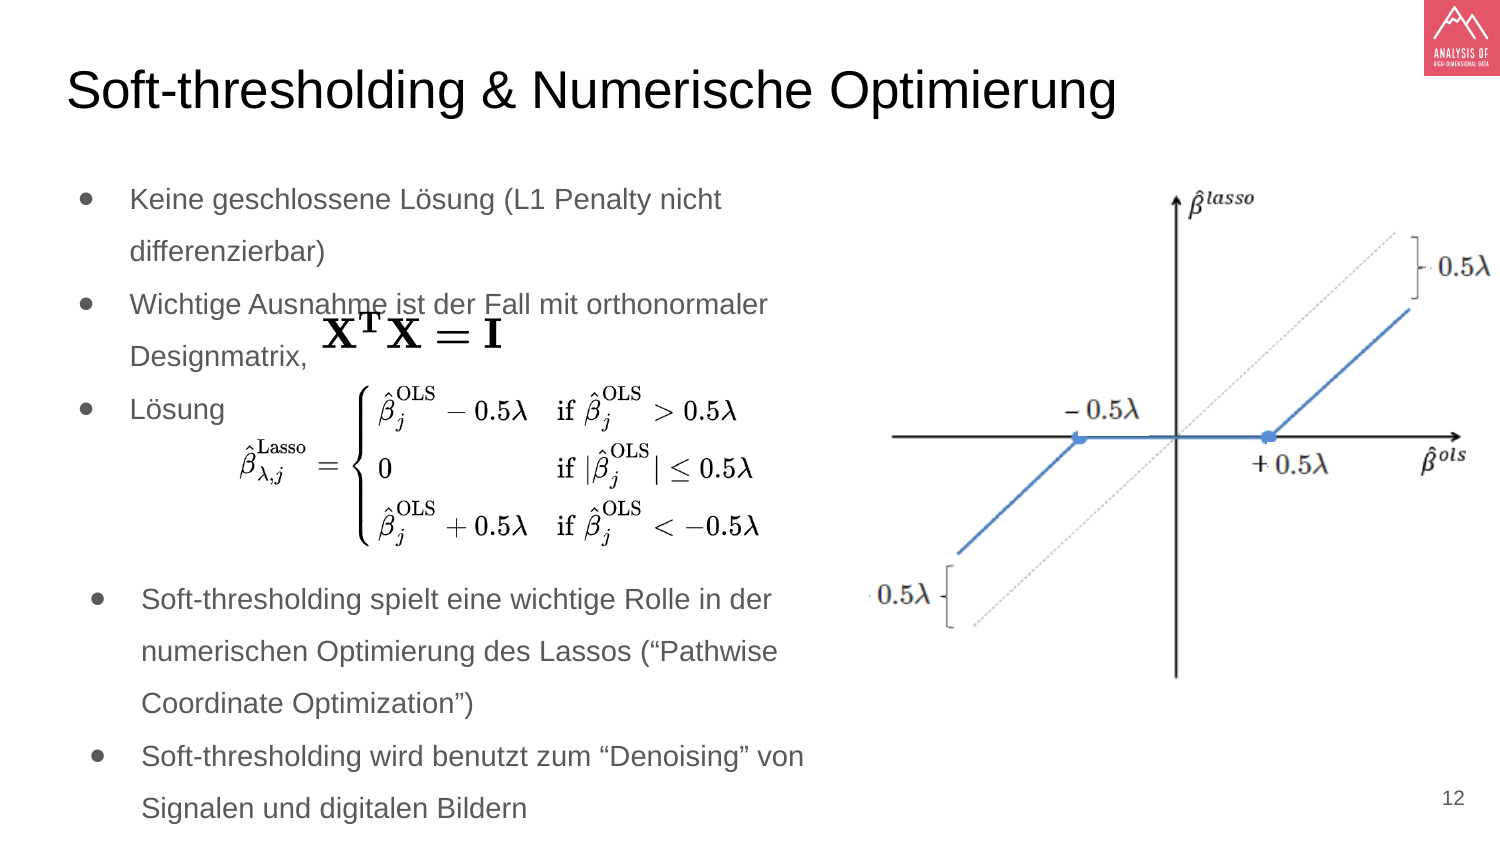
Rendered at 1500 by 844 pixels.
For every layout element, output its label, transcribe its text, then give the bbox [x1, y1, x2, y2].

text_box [859, 177, 1500, 684]
text_box Keine geschlossene Lösung (L1 Penalty nicht differenzierbar) Wichtige Ausnahme ist der Fall mit orthonormaler Designmatrix, Lösung [39, 147, 818, 493]
slide_number ‹#› [1389, 764, 1480, 830]
picture [321, 309, 502, 354]
picture [234, 382, 769, 548]
title Soft-thresholding & Numerische Optimierung [51, 40, 1449, 135]
text_box Soft-thresholding spielt eine wichtige Rolle in der numerischen Optimierung des Lassos (“Pathwise Coordinate Optimization”) Soft-thresholding wird benutzt zum “Denoising” von Signalen und digitalen Bildern [51, 547, 851, 840]
picture [1424, 0, 1500, 76]
text_box [679, 51, 1166, 117]
